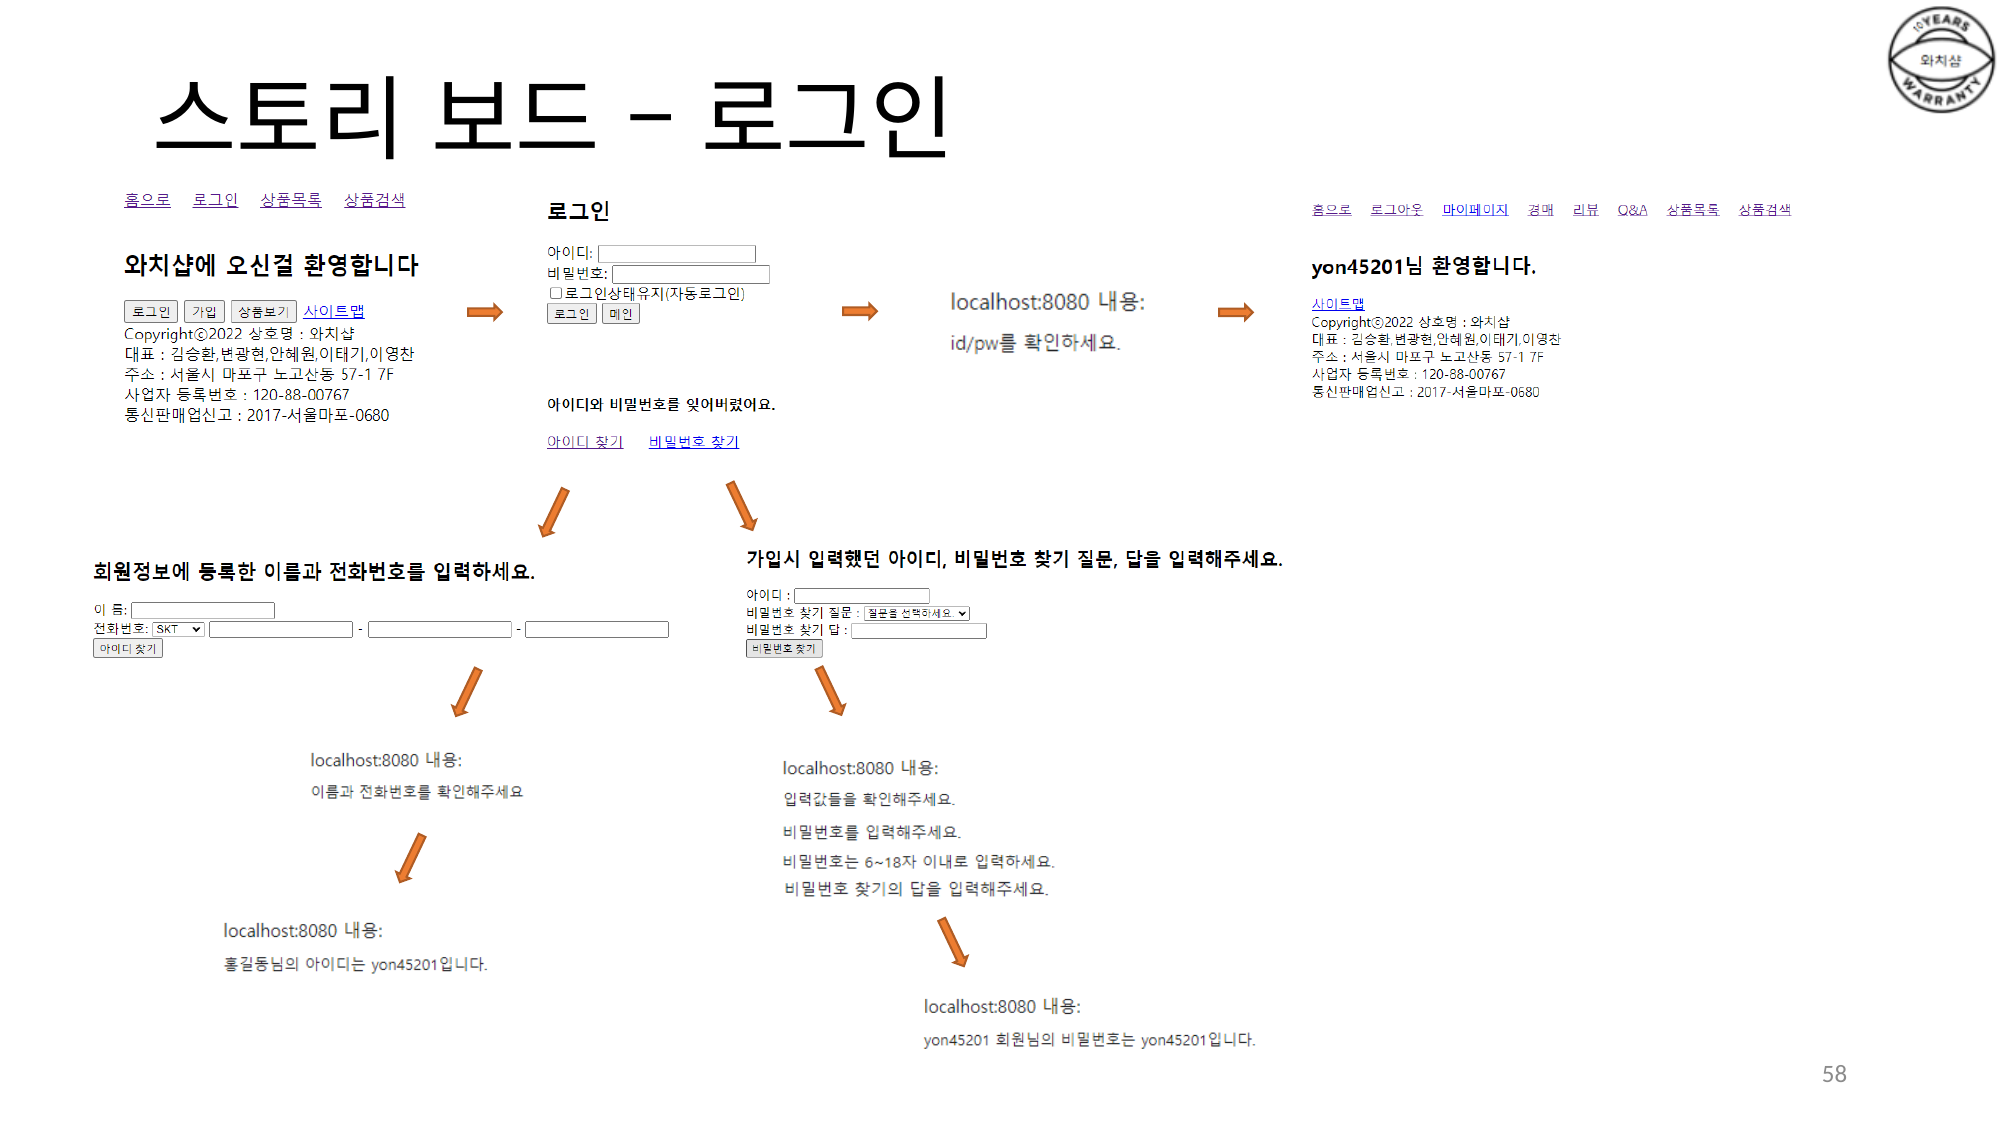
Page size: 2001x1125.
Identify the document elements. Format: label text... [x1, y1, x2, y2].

picture [206, 903, 502, 980]
picture [909, 977, 1280, 1065]
text_box [936, 916, 970, 968]
picture [1884, 2, 2000, 118]
text_box [842, 301, 879, 322]
text_box [467, 302, 504, 323]
picture [92, 556, 672, 664]
text_box [814, 665, 847, 717]
picture [936, 264, 1158, 374]
picture [295, 734, 547, 817]
text_box [394, 832, 427, 884]
text_box [1218, 302, 1255, 323]
slide_number 58 [1412, 1042, 1863, 1103]
title 스토리 보드 – 로그인 [137, 59, 1863, 186]
picture [1308, 196, 1794, 402]
picture [741, 538, 1290, 664]
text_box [779, 755, 1072, 904]
text_box [537, 486, 571, 538]
picture [540, 196, 786, 470]
text_box [450, 666, 483, 718]
text_box [725, 480, 758, 532]
picture [118, 185, 429, 430]
